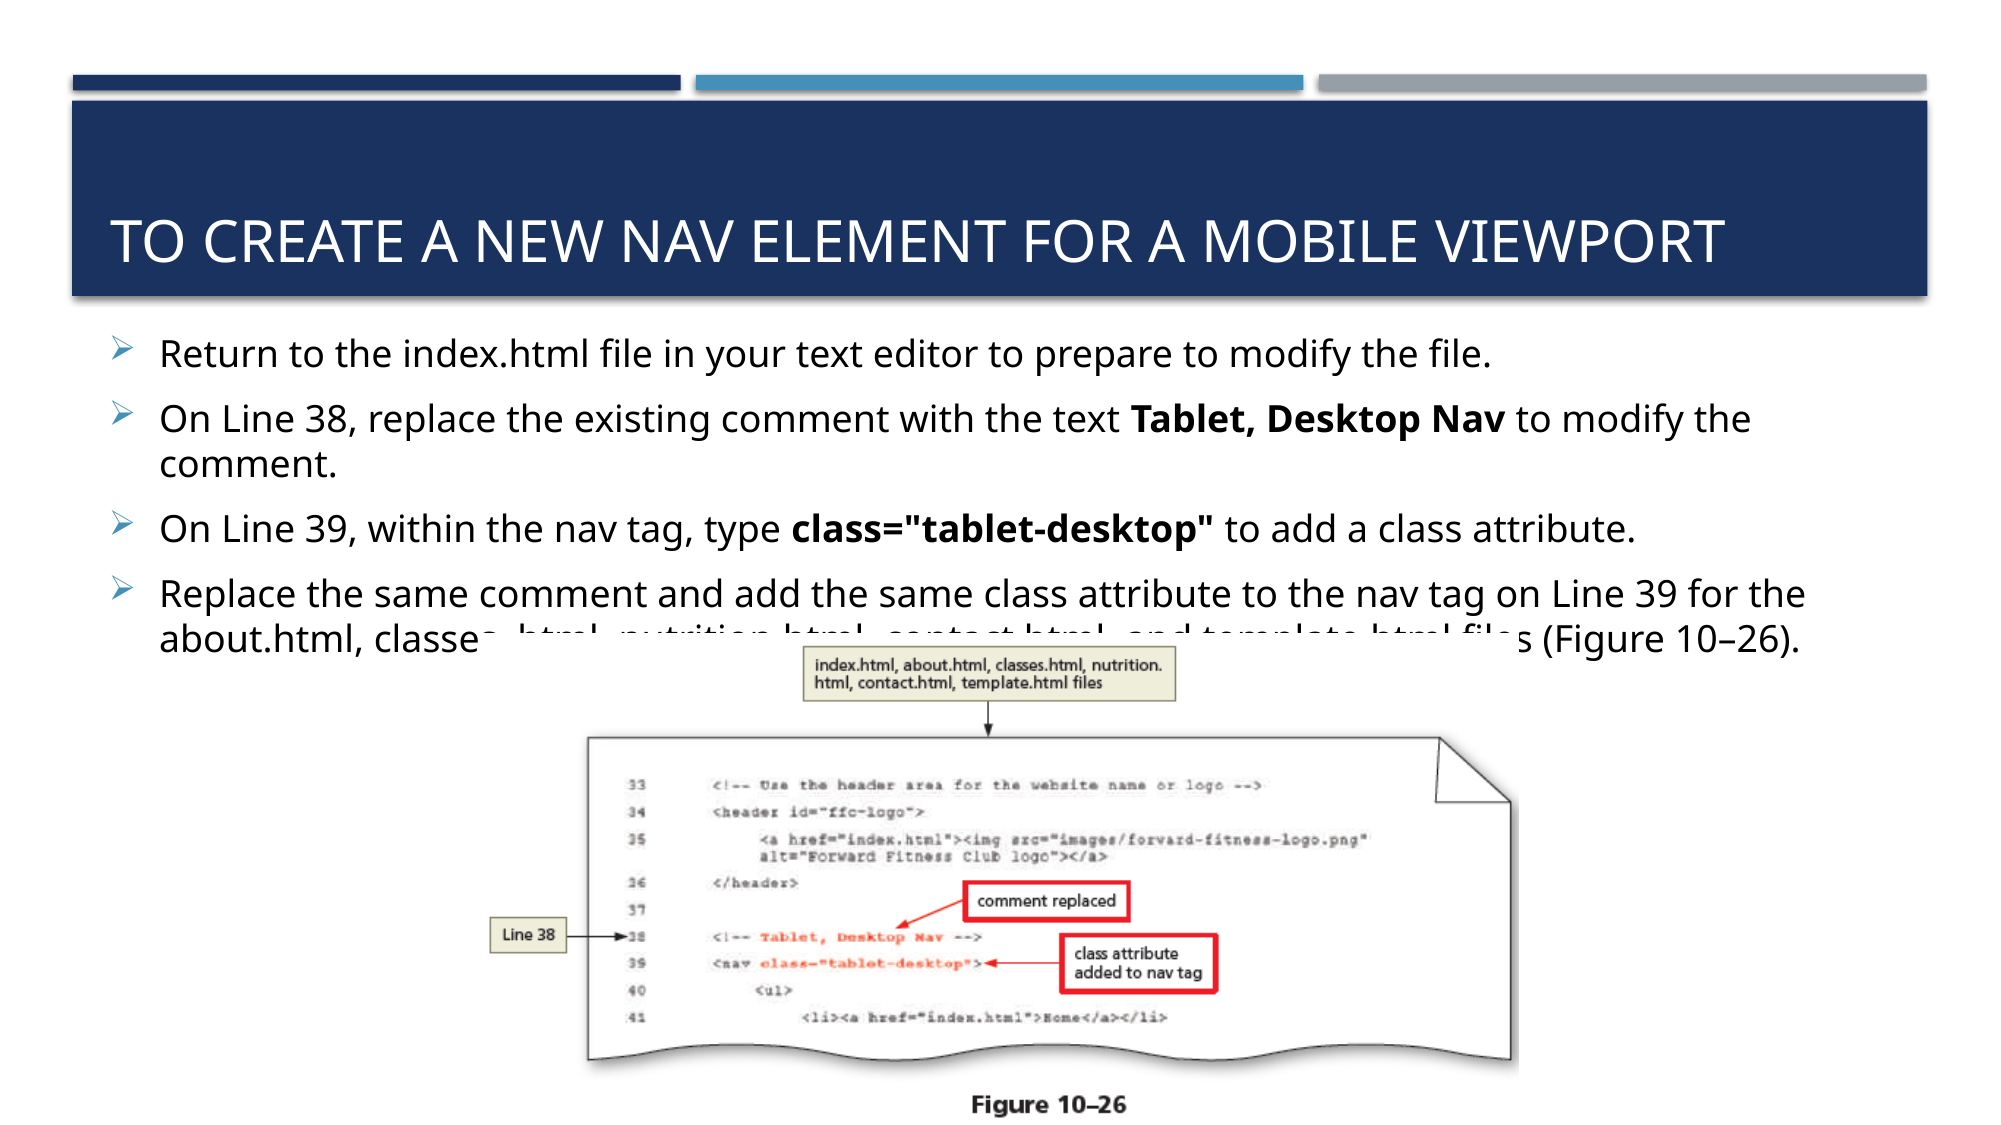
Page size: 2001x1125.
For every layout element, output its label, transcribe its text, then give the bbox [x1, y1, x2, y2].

list Return to the index.html file in your text editor to prepare to modify the file. On Line 38, replace the existing comment with the text Tablet, Desktop Nav to modify the comment. On Line 39, within the nav tag, type class="tablet-desktop" to add a class attribute. Replace the same comment and add the same class attribute to the nav tag on Line 39 for the about.html, classes. html, nutrition.html, contact.html, and template.html files (Figure 10–26). [94, 322, 1906, 1099]
title To Create a New Nav Element for a Mobile Viewport [95, 115, 1905, 282]
picture [480, 632, 1520, 1125]
